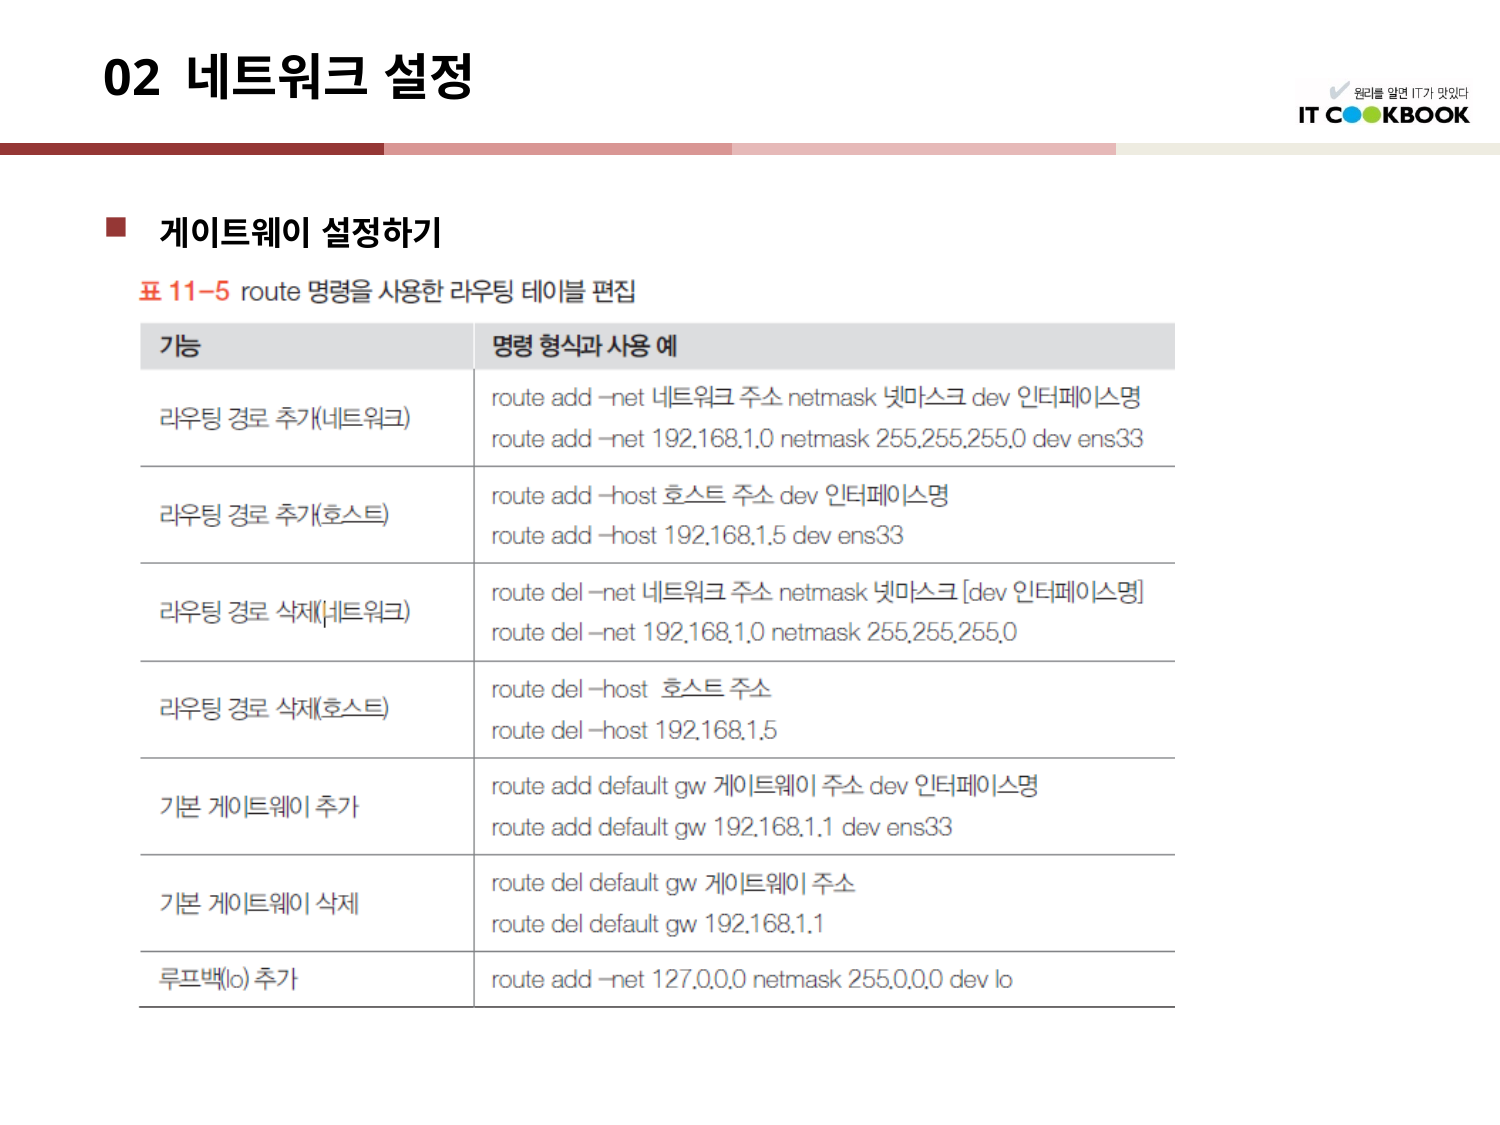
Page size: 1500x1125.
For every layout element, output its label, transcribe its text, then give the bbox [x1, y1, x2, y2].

list 게이트웨이 설정하기 [88, 184, 1436, 1071]
title 02 네트워크 설정 [88, 30, 1330, 121]
picture [135, 278, 1175, 1015]
picture [1295, 78, 1473, 125]
